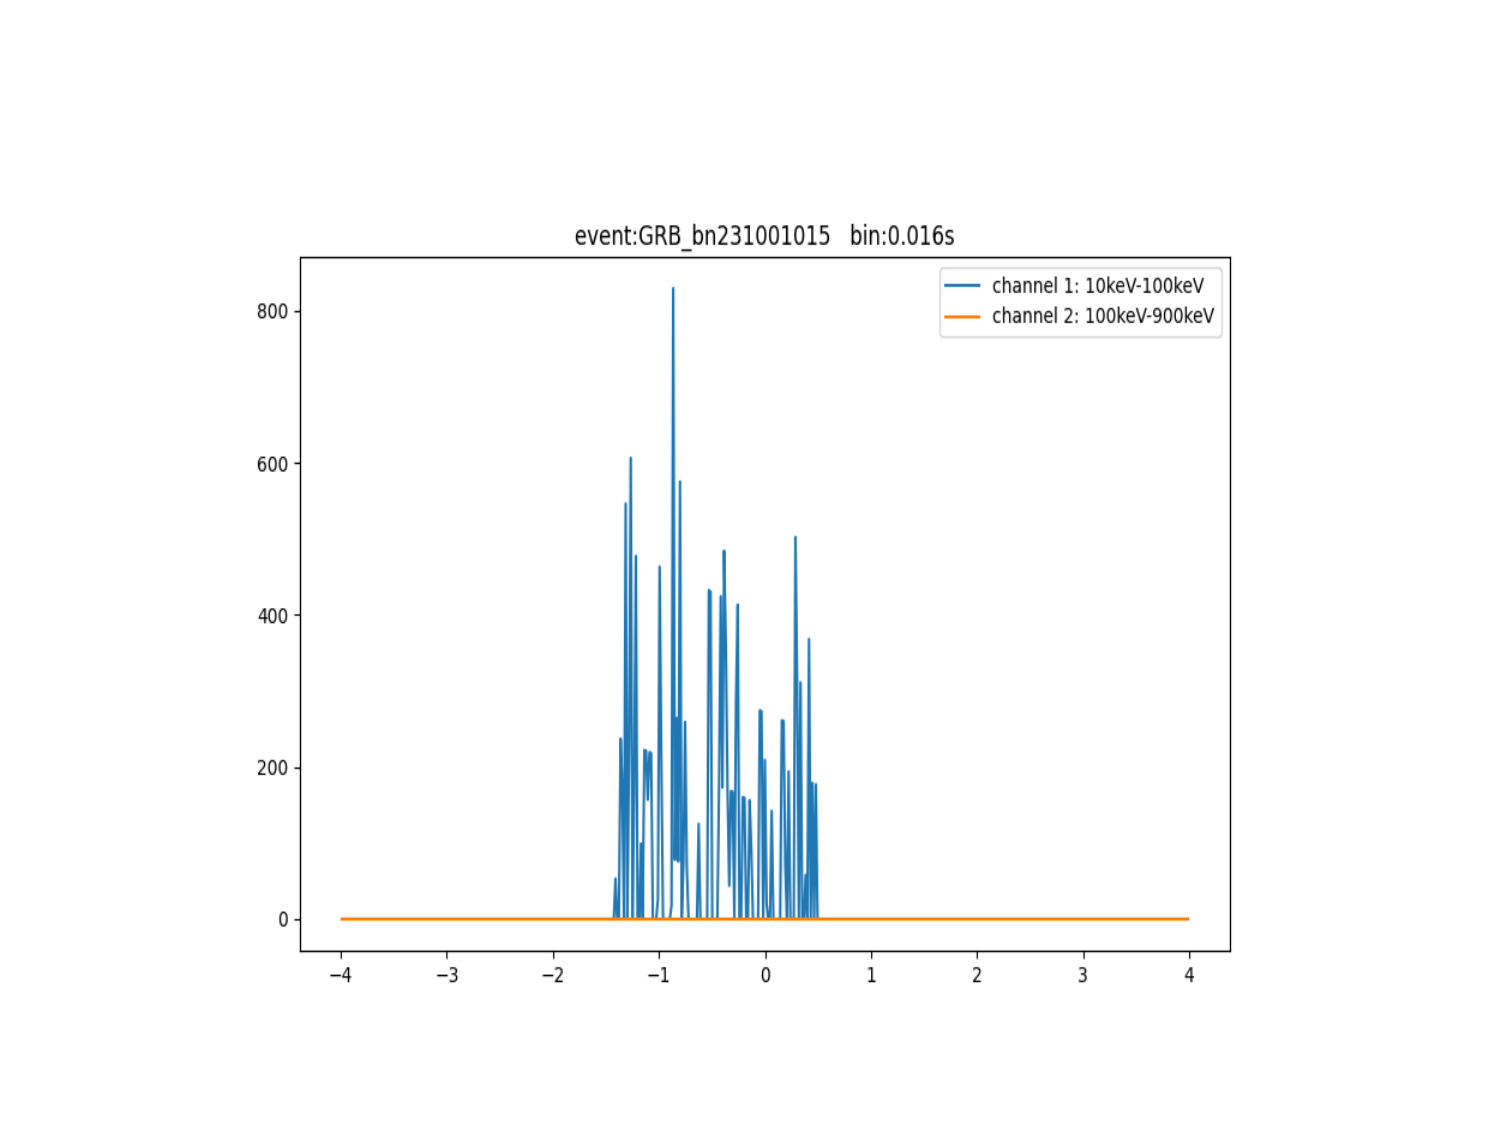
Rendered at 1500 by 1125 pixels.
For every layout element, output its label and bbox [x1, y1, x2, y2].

picture [149, 149, 1351, 1051]
